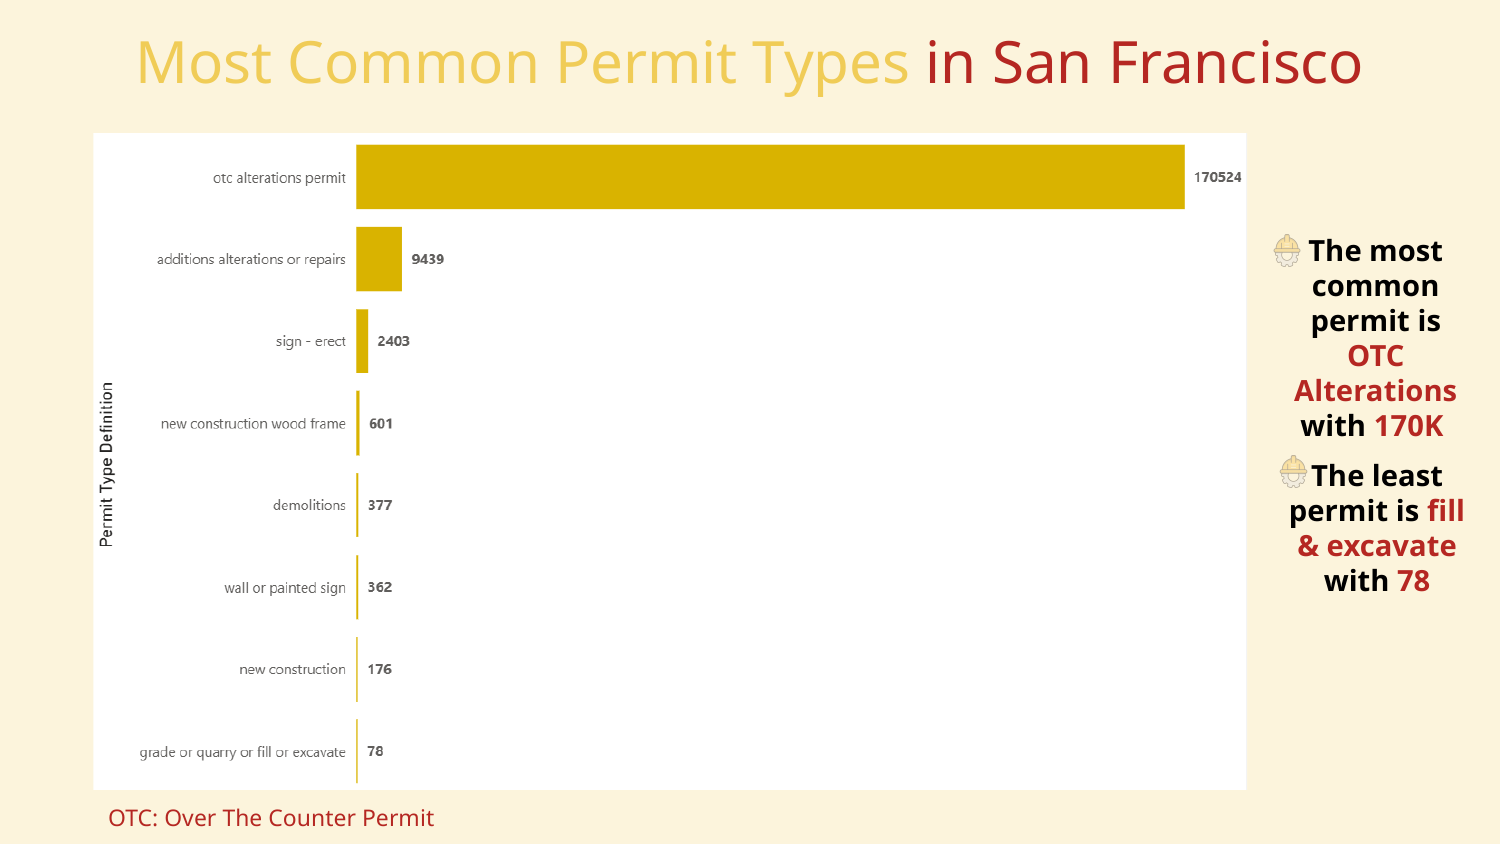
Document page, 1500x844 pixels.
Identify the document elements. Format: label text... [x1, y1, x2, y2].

picture [1270, 234, 1304, 267]
text_box The least permit is fill & excavate with 78 [1265, 449, 1489, 605]
text_box OTC: Over The Counter Permit [93, 798, 952, 839]
picture [93, 132, 1248, 790]
text_box The most common permit is OTC Alterations with 170K [1277, 224, 1475, 449]
picture [1276, 454, 1310, 488]
text_box Most Common Permit Types in San Francisco [118, 10, 1382, 105]
